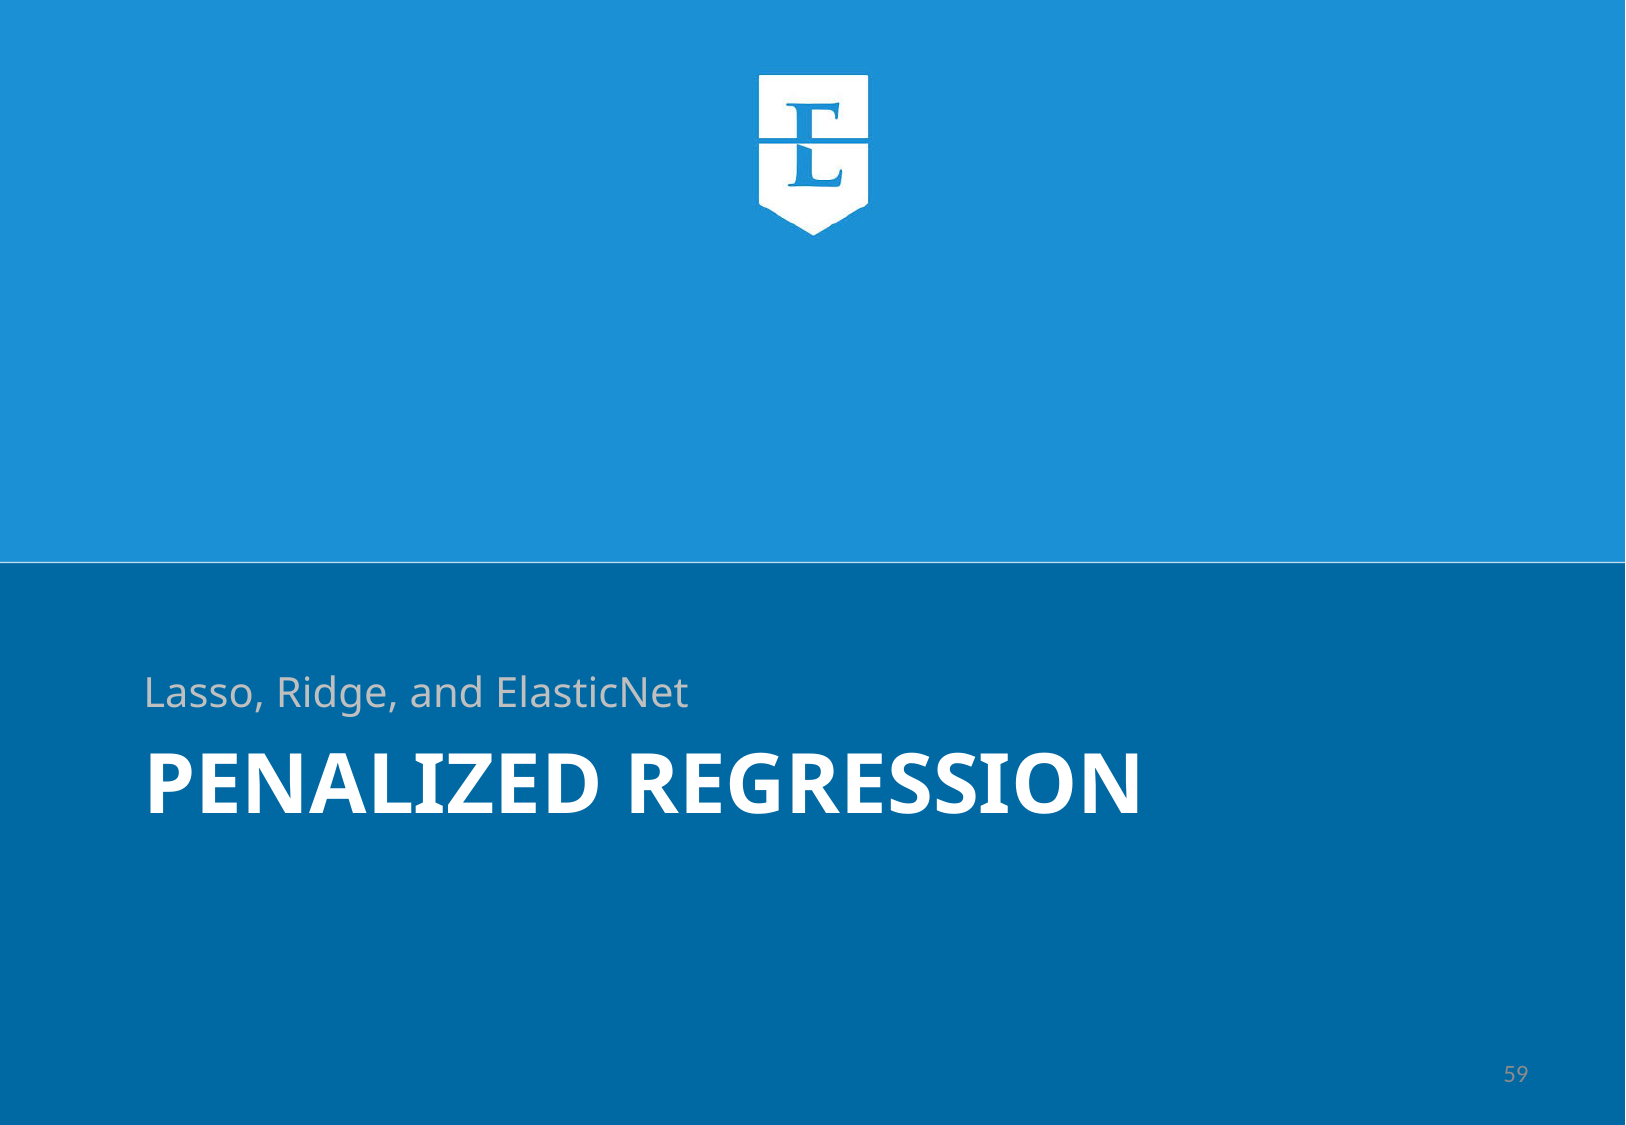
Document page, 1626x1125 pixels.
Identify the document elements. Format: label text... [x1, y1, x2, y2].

title Penalized regression [128, 723, 1510, 947]
slide_number 59 [1164, 1042, 1544, 1103]
list Lasso, Ridge, and ElasticNet [128, 476, 1510, 723]
picture [706, 44, 919, 256]
